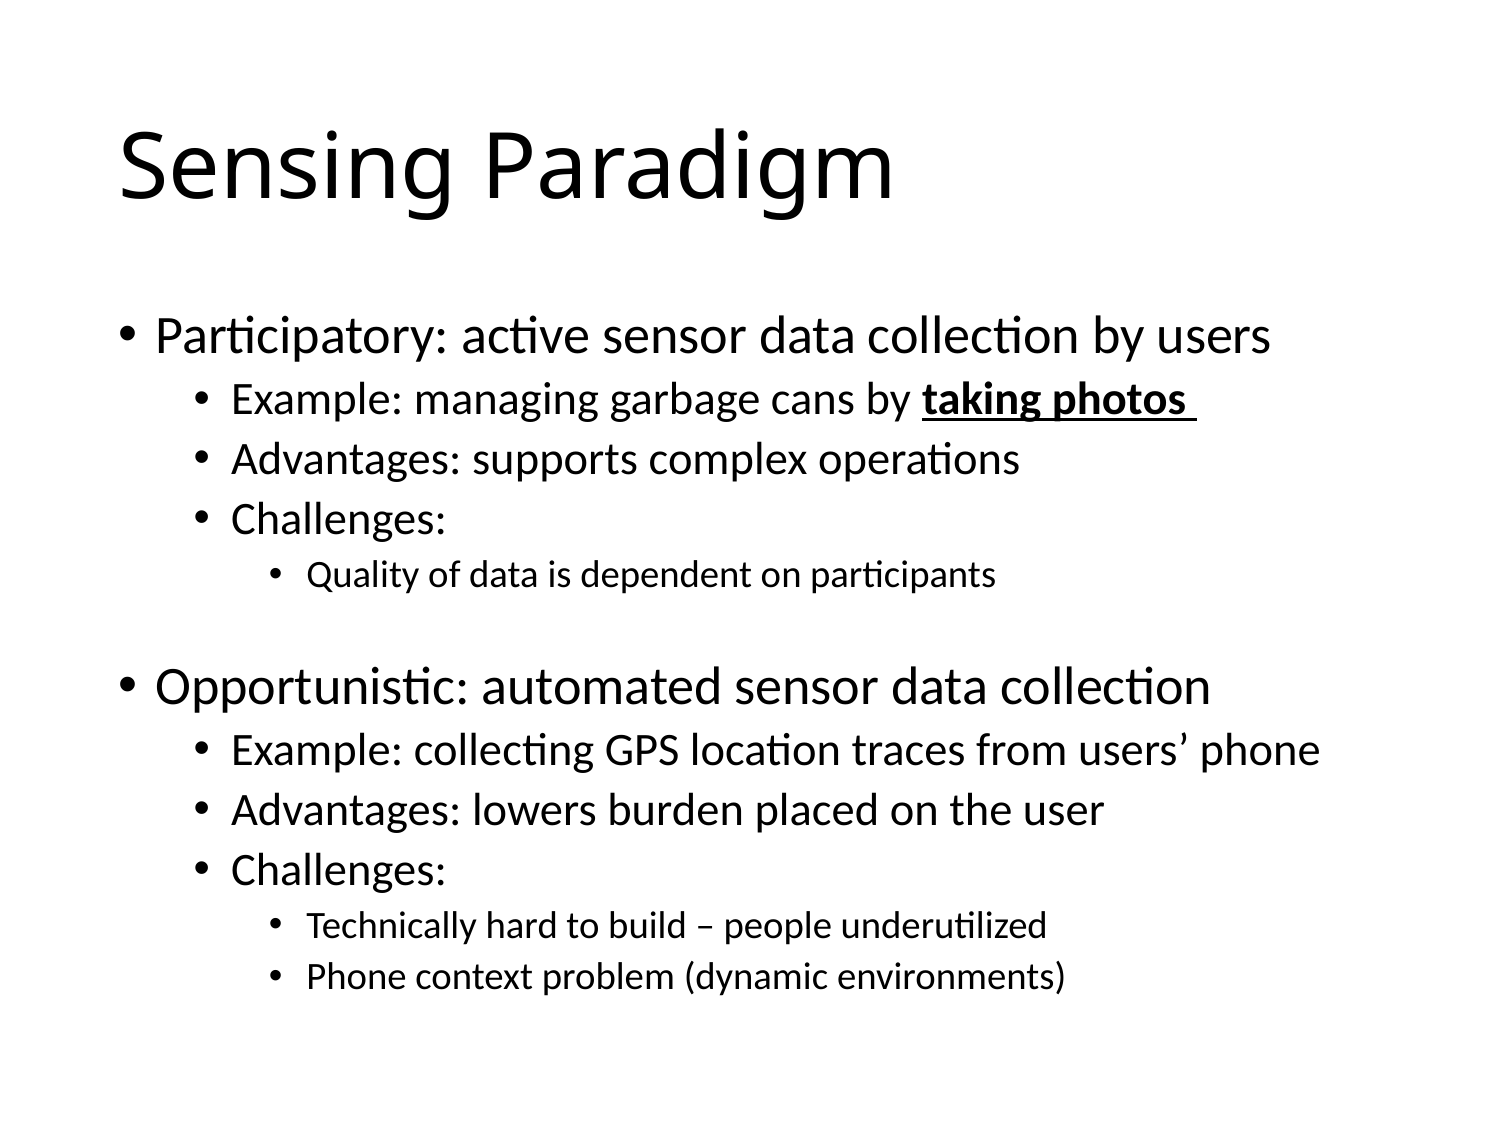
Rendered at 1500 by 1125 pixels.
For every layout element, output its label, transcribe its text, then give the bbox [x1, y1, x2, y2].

title Sensing Paradigm [103, 59, 1397, 278]
list Participatory: active sensor data collection by users Example: managing garbage cans by taking photos Advantages: supports complex operations Challenges: Quality of data is dependent on participants Opportunistic: automated sensor data collection Example: collecting GPS location traces from users’ phone Advantages: lowers burden placed on the user Challenges: Technically hard to build – people underutilized Phone context problem (dynamic environments) [103, 299, 1397, 1014]
